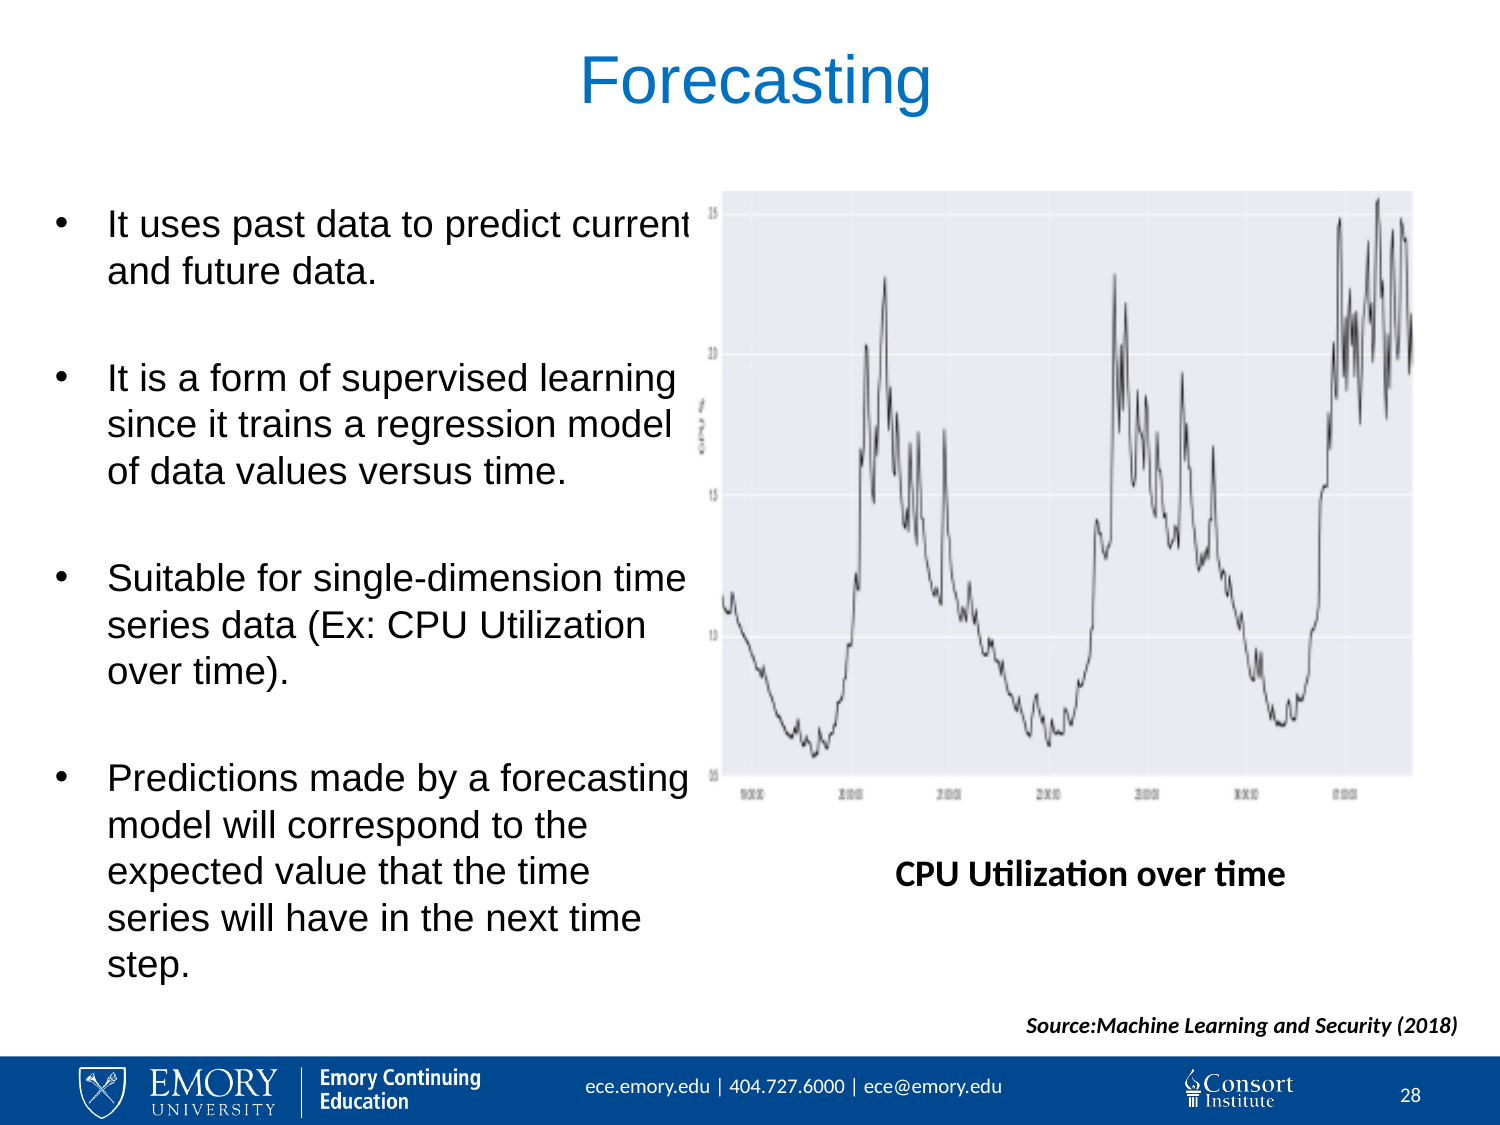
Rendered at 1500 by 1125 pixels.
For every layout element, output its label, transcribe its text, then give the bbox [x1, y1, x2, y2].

picture [688, 191, 1426, 806]
list It uses past data to predict current and future data. It is a form of supervised learning since it trains a regression model of data values versus time. Suitable for single-dimension time series data (Ex: CPU Utilization over time). Predictions made by a forecasting model will correspond to the expected value that the time series will have in the next time step. [39, 191, 711, 1020]
picture [75, 1056, 513, 1125]
title Forecasting [39, 27, 1475, 126]
text_box Source:Machine Learning and Security (2018) [1011, 1003, 1474, 1046]
slide_number 28 [1335, 1074, 1486, 1125]
picture [1185, 1068, 1294, 1107]
text_box CPU Utilization over time [880, 841, 1302, 901]
